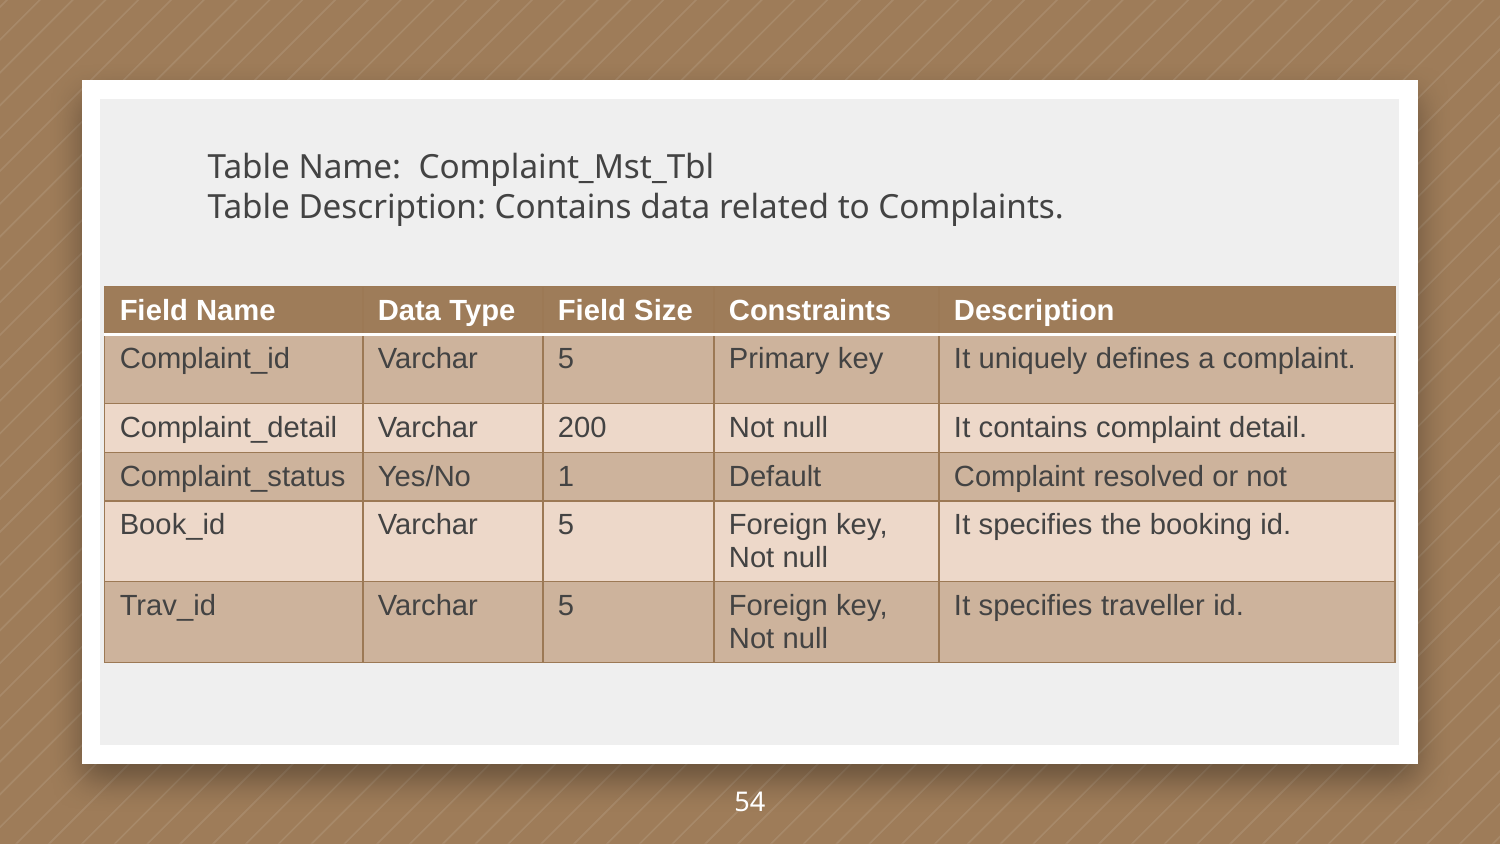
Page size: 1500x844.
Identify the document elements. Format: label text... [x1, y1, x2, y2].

table_cell Trav_id [105, 582, 362, 662]
table_cell Complaint resolved or not [940, 453, 1394, 500]
table_cell Varchar [364, 582, 542, 662]
table_cell 1 [544, 453, 713, 500]
table_cell It specifies the booking id. [940, 502, 1394, 581]
table_header Constraints [715, 287, 938, 333]
table_cell Varchar [364, 502, 542, 581]
table_header Description [940, 287, 1394, 333]
table_cell 5 [544, 336, 713, 403]
table_cell It contains complaint detail. [940, 404, 1394, 452]
table_cell Default [715, 453, 938, 500]
table_cell Varchar [364, 336, 542, 403]
table_cell It uniquely defines a complaint. [940, 336, 1394, 403]
table_cell Complaint_id [105, 336, 362, 403]
table_header Field Size [544, 287, 713, 333]
table_cell Complaint_status [105, 453, 362, 500]
table_cell Foreign key, Not null [715, 582, 938, 662]
table_cell 200 [544, 404, 713, 452]
table_cell 5 [544, 582, 713, 662]
table_cell Varchar [364, 404, 542, 452]
table_header Data Type [364, 287, 542, 333]
table_cell 5 [544, 502, 713, 581]
table_cell Foreign key, Not null [715, 502, 938, 581]
text_box Table Name: Complaint_Mst_Tbl Table Description: Contains data related to Complaints. [192, 137, 1308, 233]
table_cell It specifies traveller id. [940, 582, 1394, 662]
table_cell Primary key [715, 336, 938, 403]
table_cell Yes/No [364, 453, 542, 500]
table_cell Not null [715, 404, 938, 452]
slide_number 54 [0, 762, 1500, 844]
table_cell Book_id [105, 502, 362, 581]
table_cell Complaint_detail [105, 404, 362, 452]
table_header Field Name [105, 287, 362, 333]
